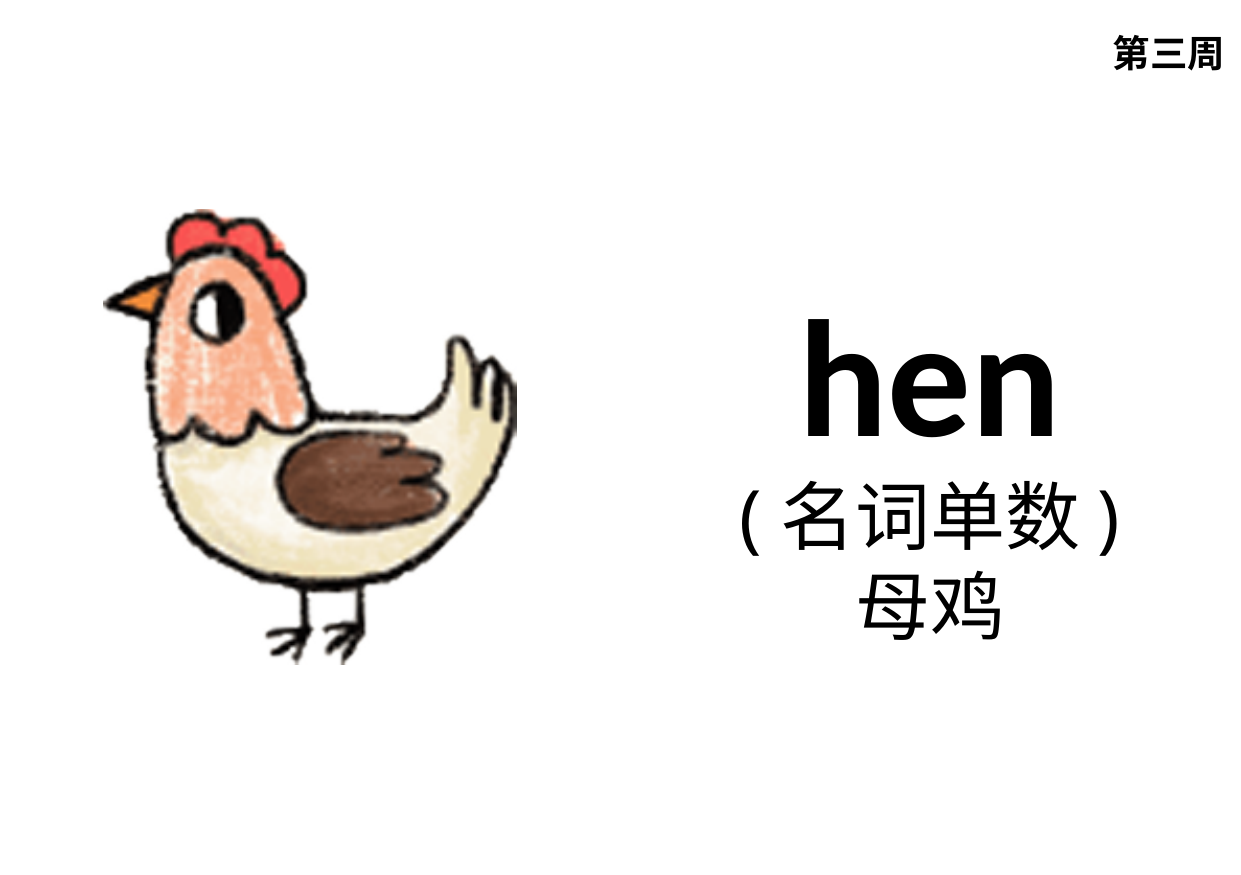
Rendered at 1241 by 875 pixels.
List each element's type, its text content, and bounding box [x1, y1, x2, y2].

text_box hen (名词单数) 母鸡 [620, 0, 1241, 874]
picture [103, 209, 517, 665]
